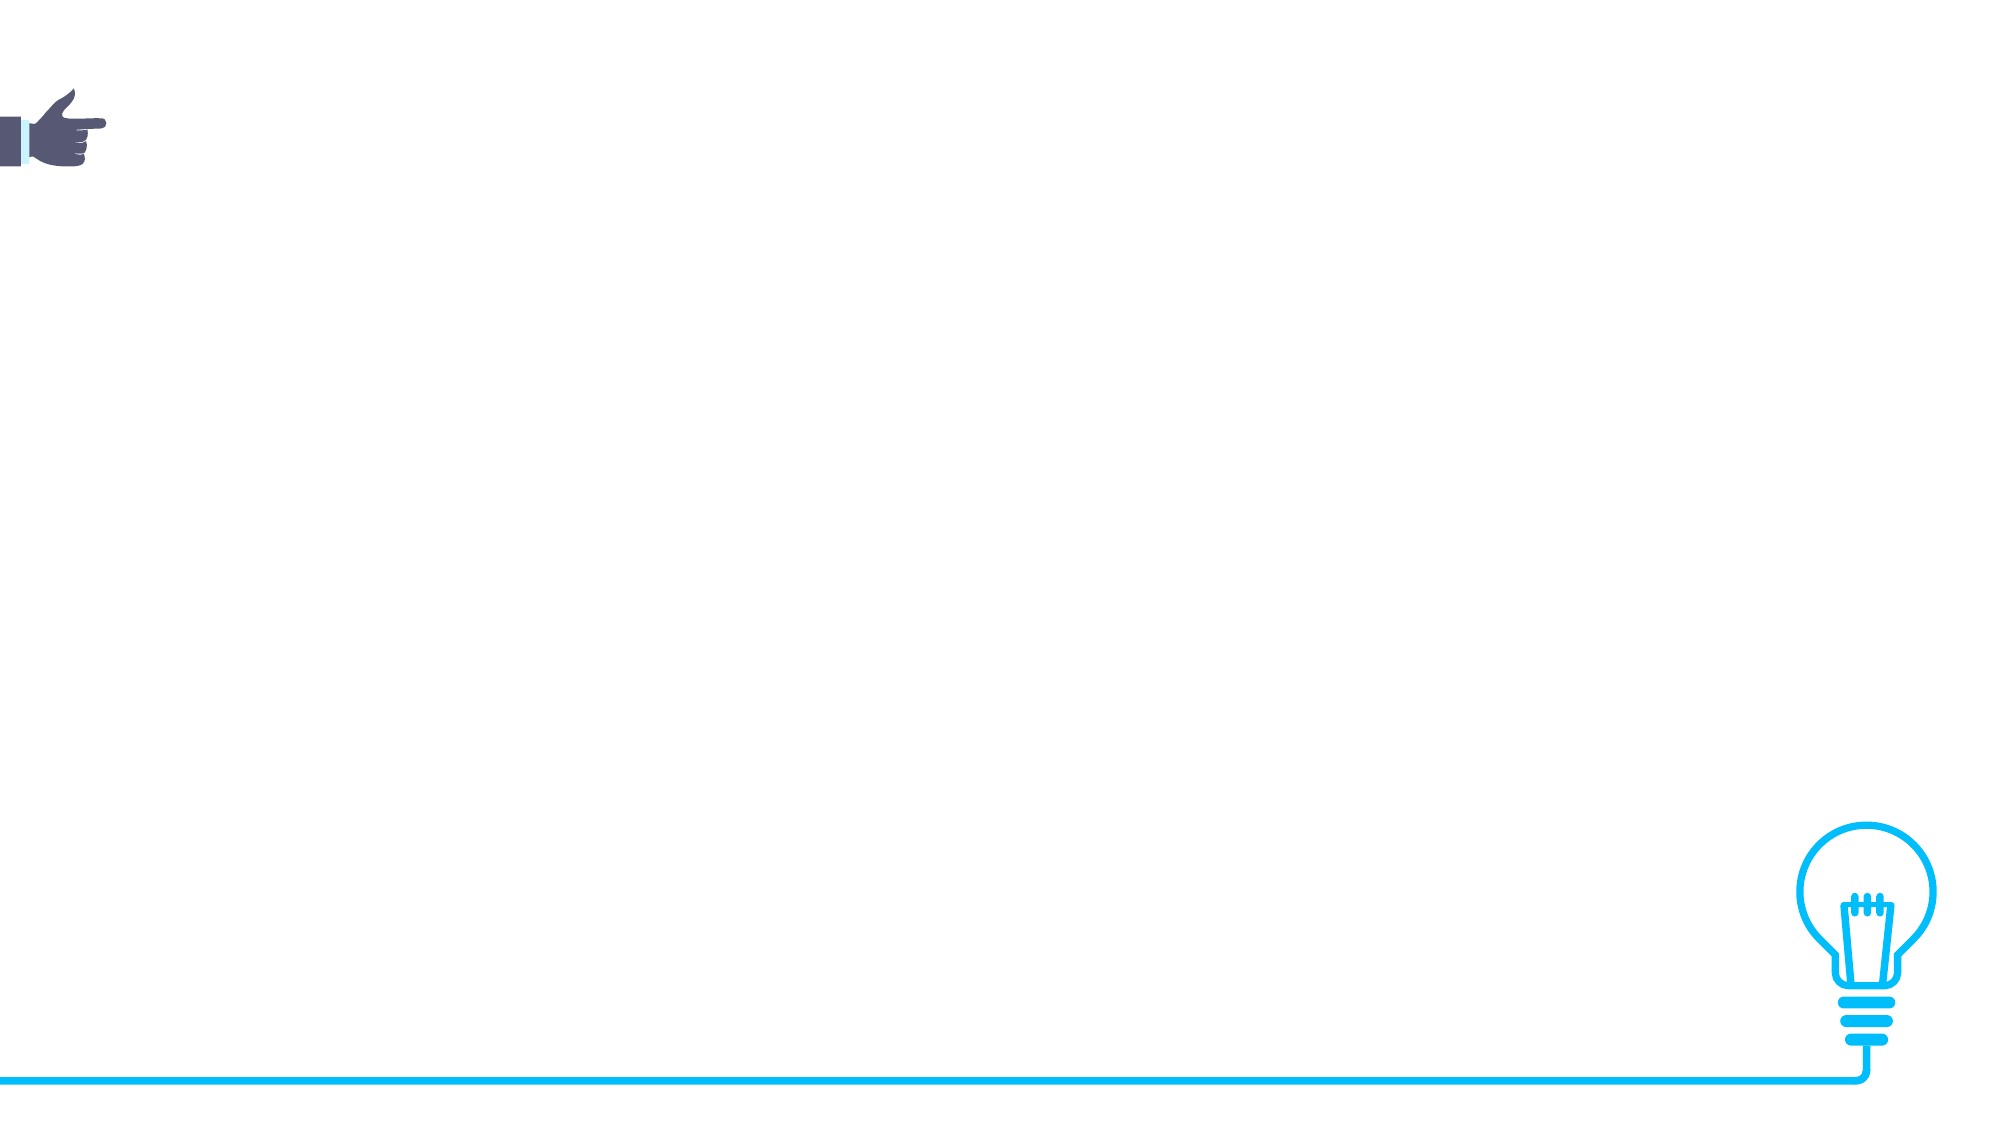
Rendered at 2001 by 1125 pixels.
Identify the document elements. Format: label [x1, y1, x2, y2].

text_box [0, 88, 107, 167]
